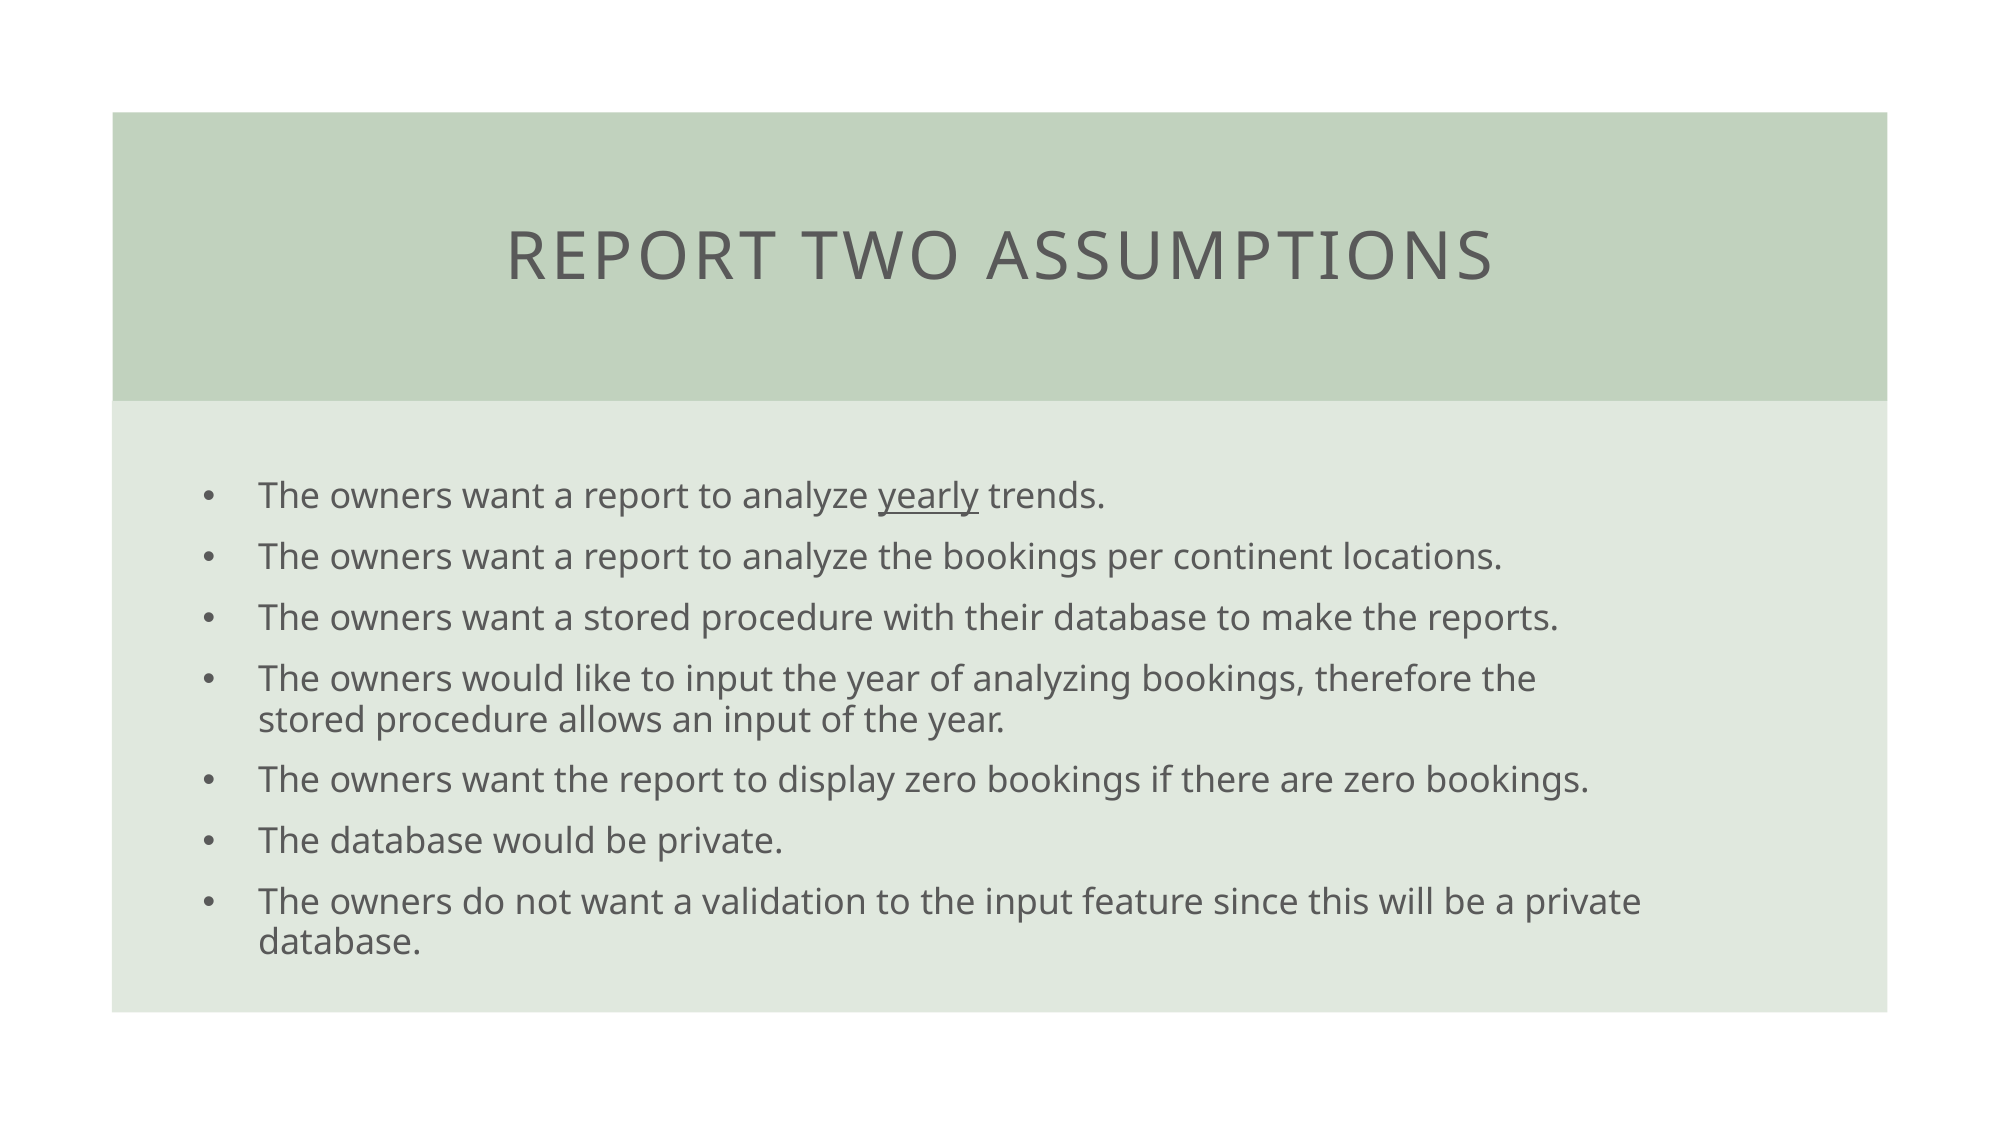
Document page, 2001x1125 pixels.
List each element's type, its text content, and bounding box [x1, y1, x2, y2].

text_box [111, 111, 1888, 400]
text_box The owners want a report to analyze yearly trends. The owners want a report to analyze the bookings per continent locations. The owners want a stored procedure with their database to make the reports. The owners would like to input the year of analyzing bookings, therefore the stored procedure allows an input of the year. The owners want the report to display zero bookings if there are zero bookings. The database would be private. The owners do not want a validation to the input feature since this will be a private database. [187, 411, 1658, 978]
text_box [111, 400, 1888, 1013]
text_box [0, 0, 2000, 1125]
title Report two Assumptions [265, 175, 1735, 341]
